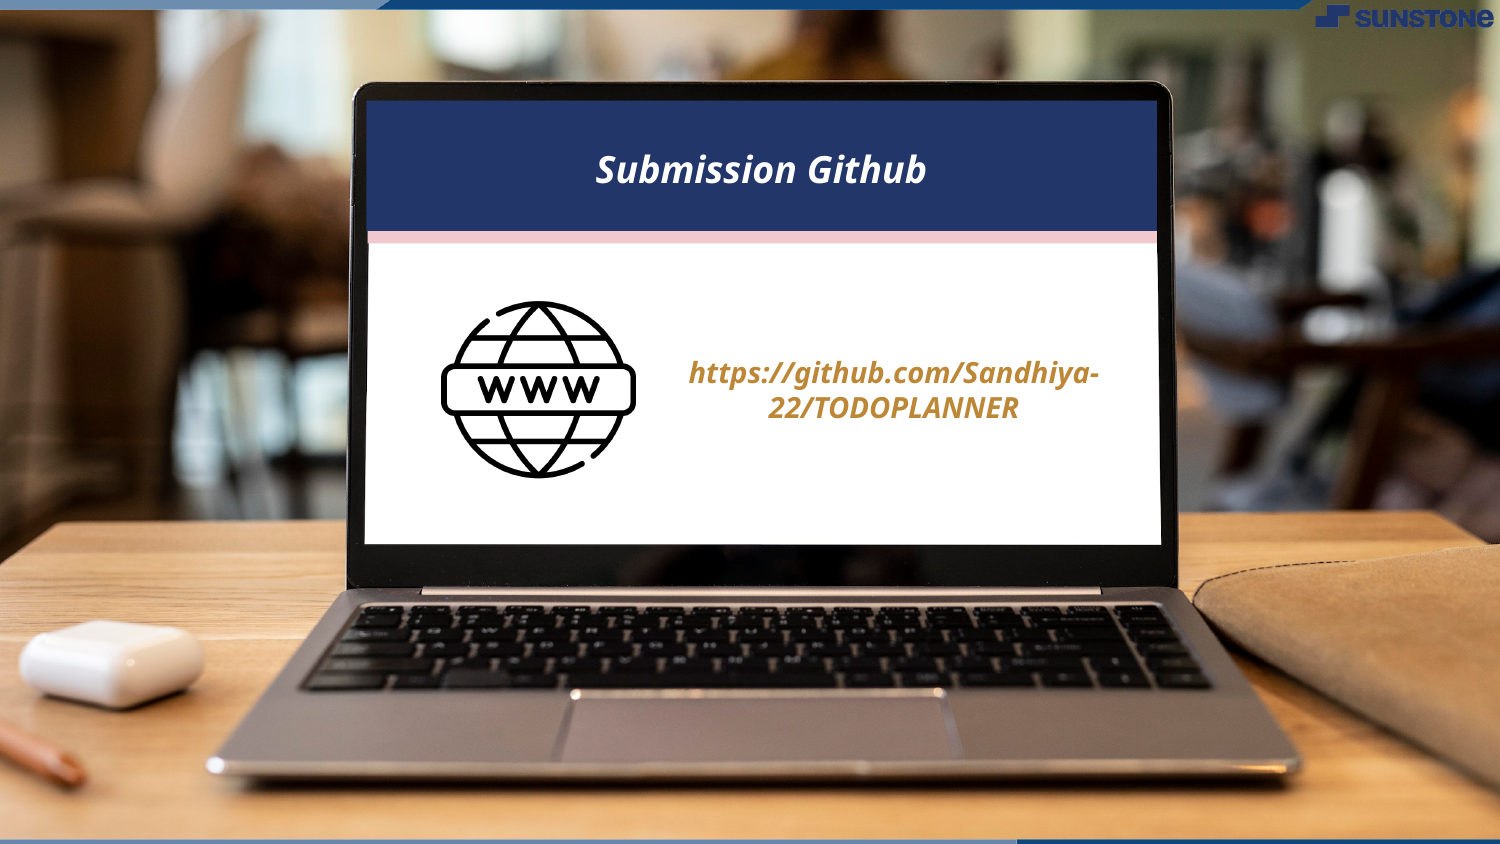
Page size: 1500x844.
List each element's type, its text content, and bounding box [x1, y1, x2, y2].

list https://github.com/Sandhiya-22/TODOPLANNER [670, 144, 1118, 635]
list Submission Github [432, 131, 1091, 206]
picture [0, 0, 1500, 844]
